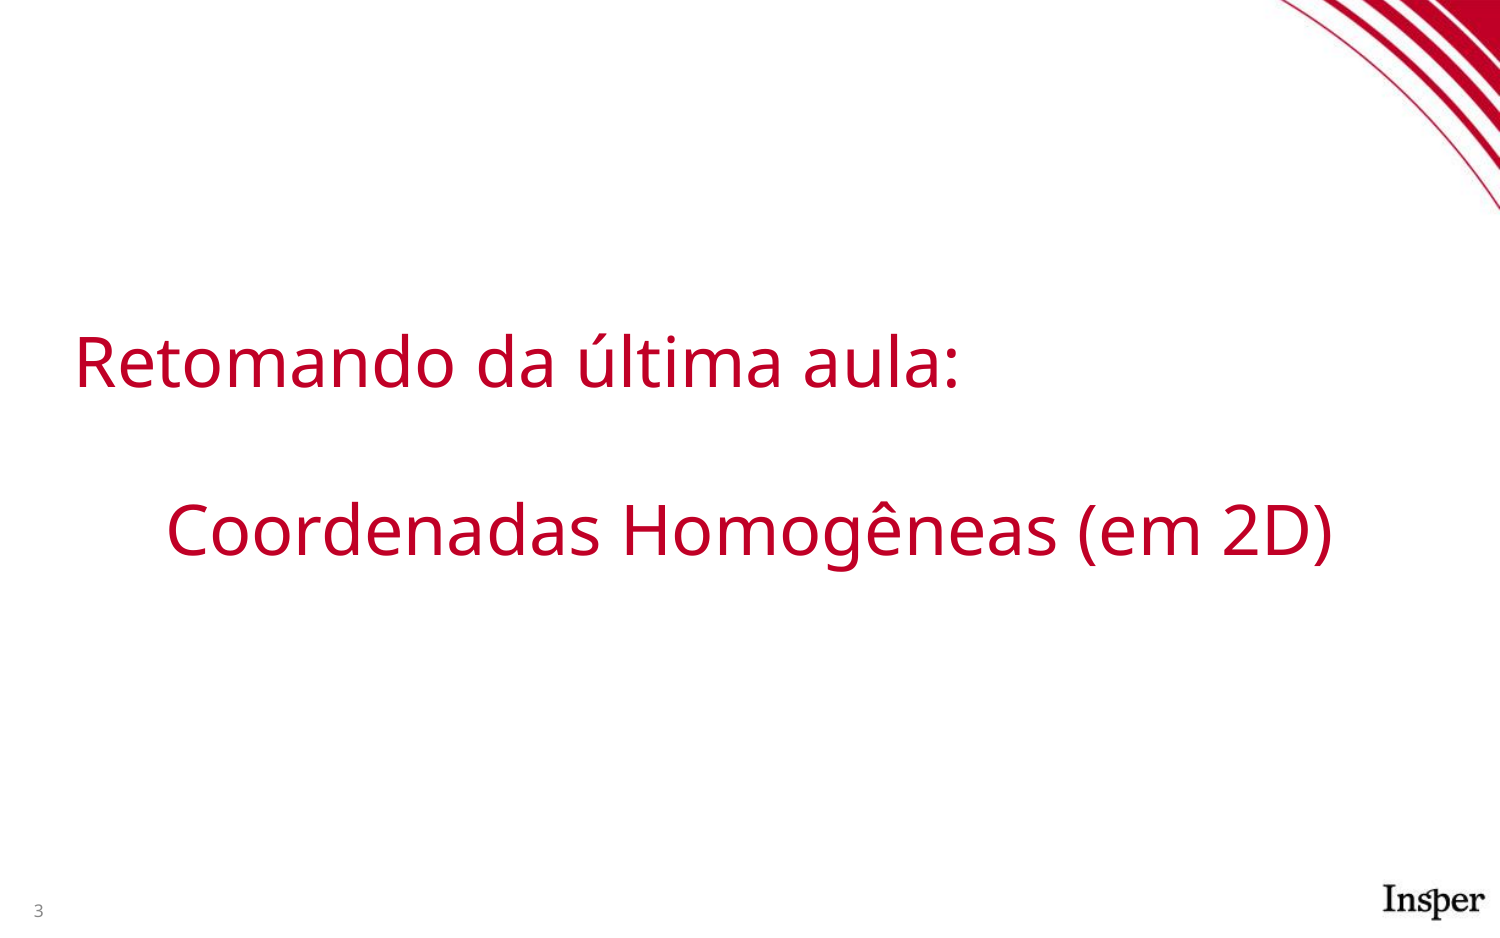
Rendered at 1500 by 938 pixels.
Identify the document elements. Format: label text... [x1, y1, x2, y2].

picture [249, 0, 1500, 938]
title Retomando da última aula: Coordenadas Homogêneas (em 2D) [58, 309, 1442, 628]
slide_number 3 [0, 887, 78, 938]
